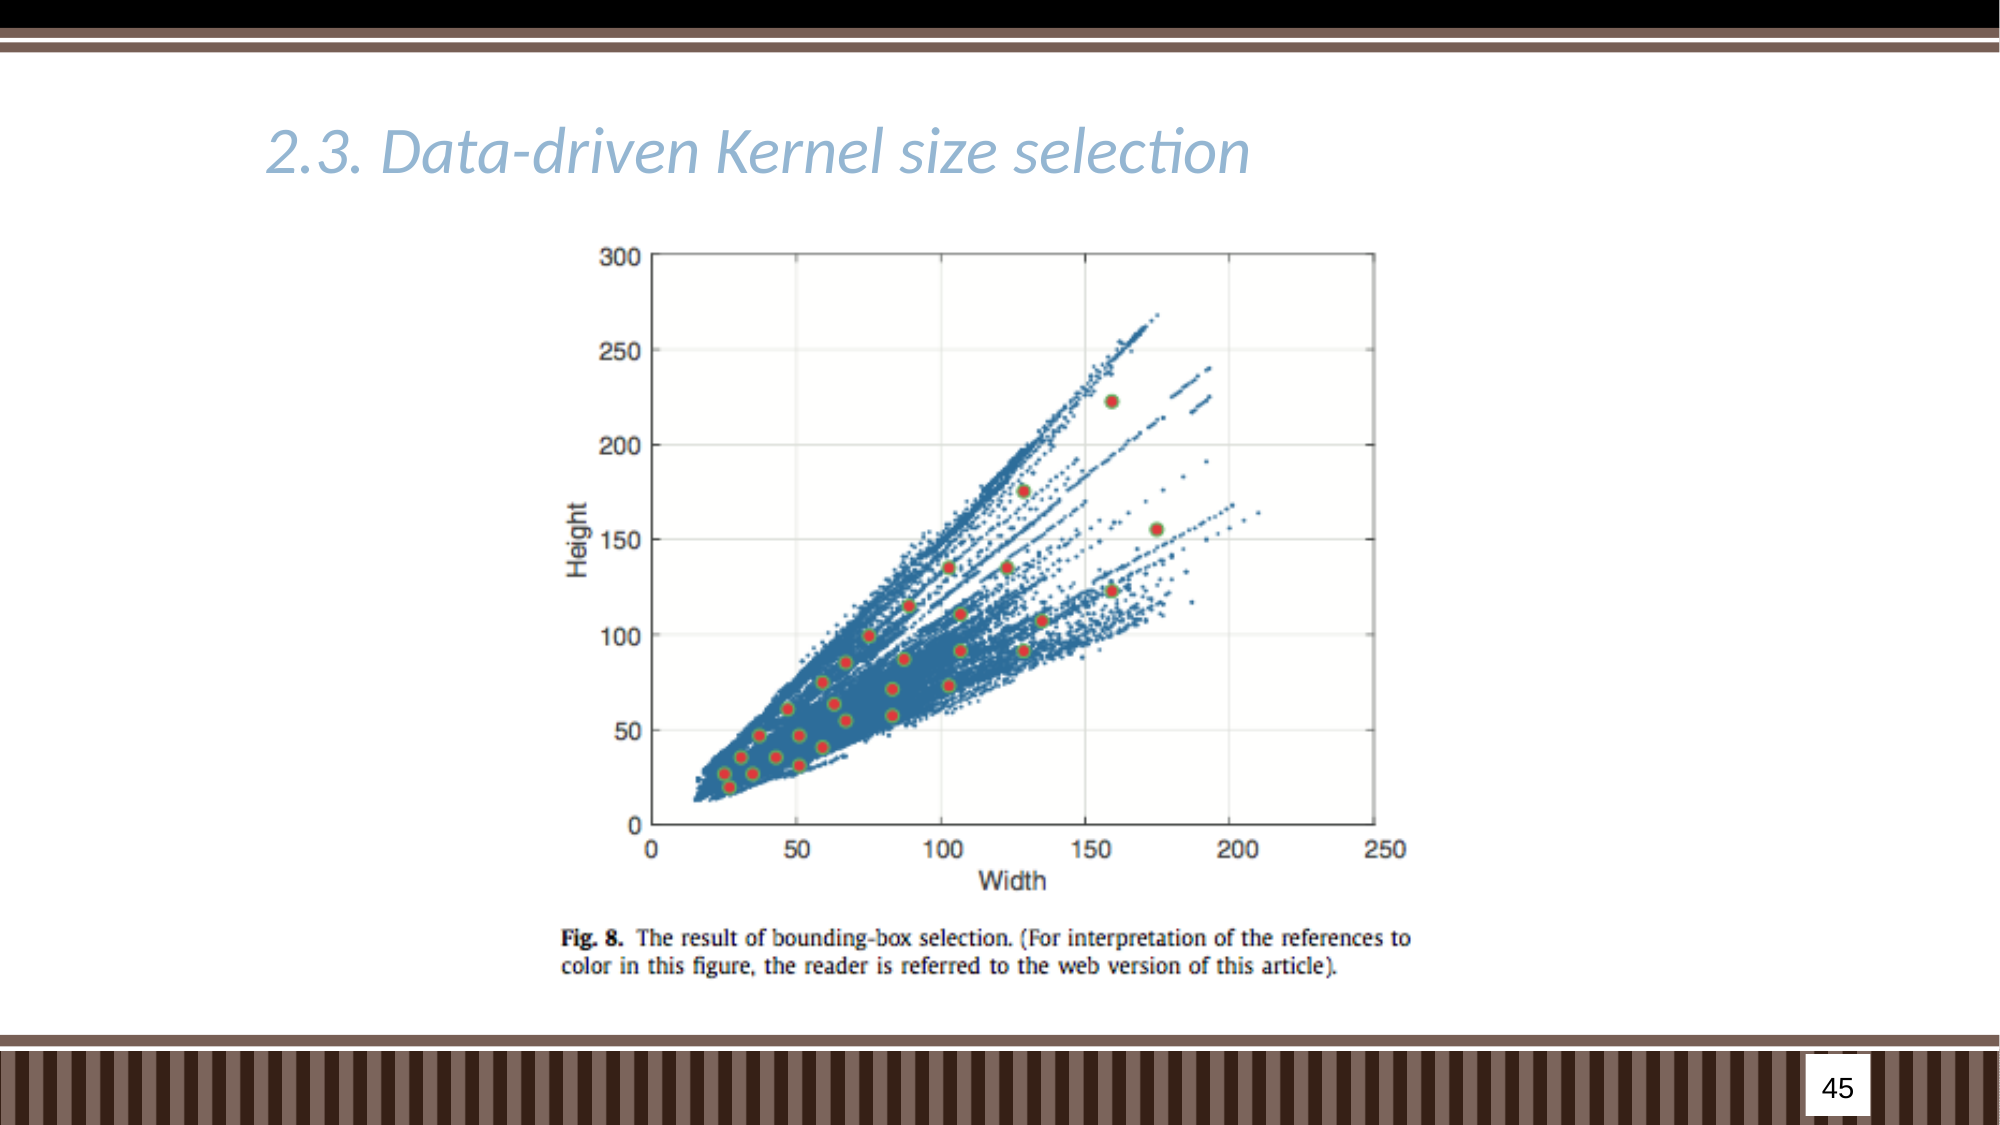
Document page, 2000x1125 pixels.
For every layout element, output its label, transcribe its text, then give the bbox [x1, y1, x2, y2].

picture [0, 1051, 2000, 1125]
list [513, 219, 1486, 1014]
title 2.3. Data-driven Kernel size selection [249, 99, 1750, 275]
text_box 45 [1805, 1054, 1871, 1116]
